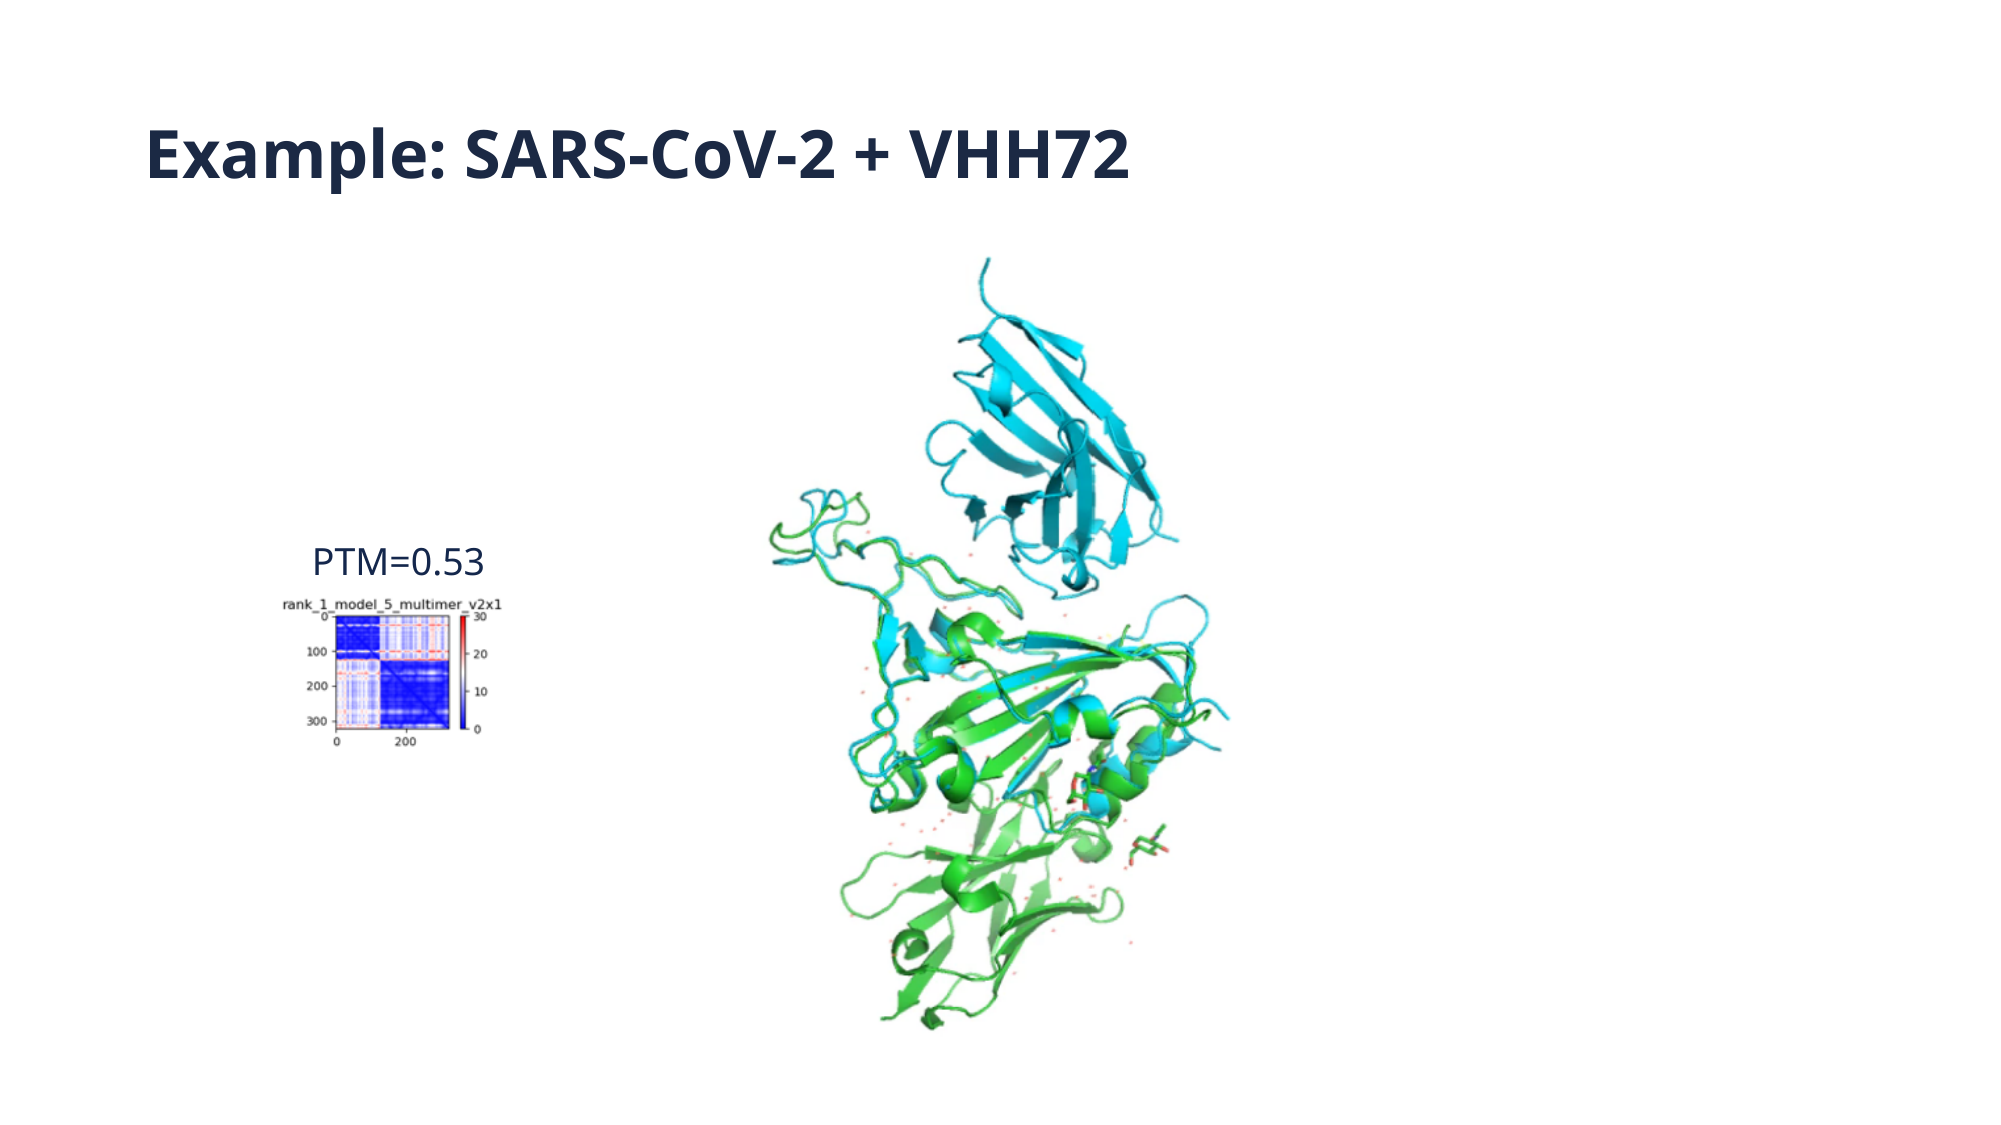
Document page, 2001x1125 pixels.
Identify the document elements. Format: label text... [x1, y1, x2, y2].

picture [727, 231, 1273, 1062]
picture [276, 590, 509, 752]
text_box PTM=0.53 [297, 530, 528, 590]
title Example: SARS-CoV-2 + VHH72 [129, 98, 1871, 217]
